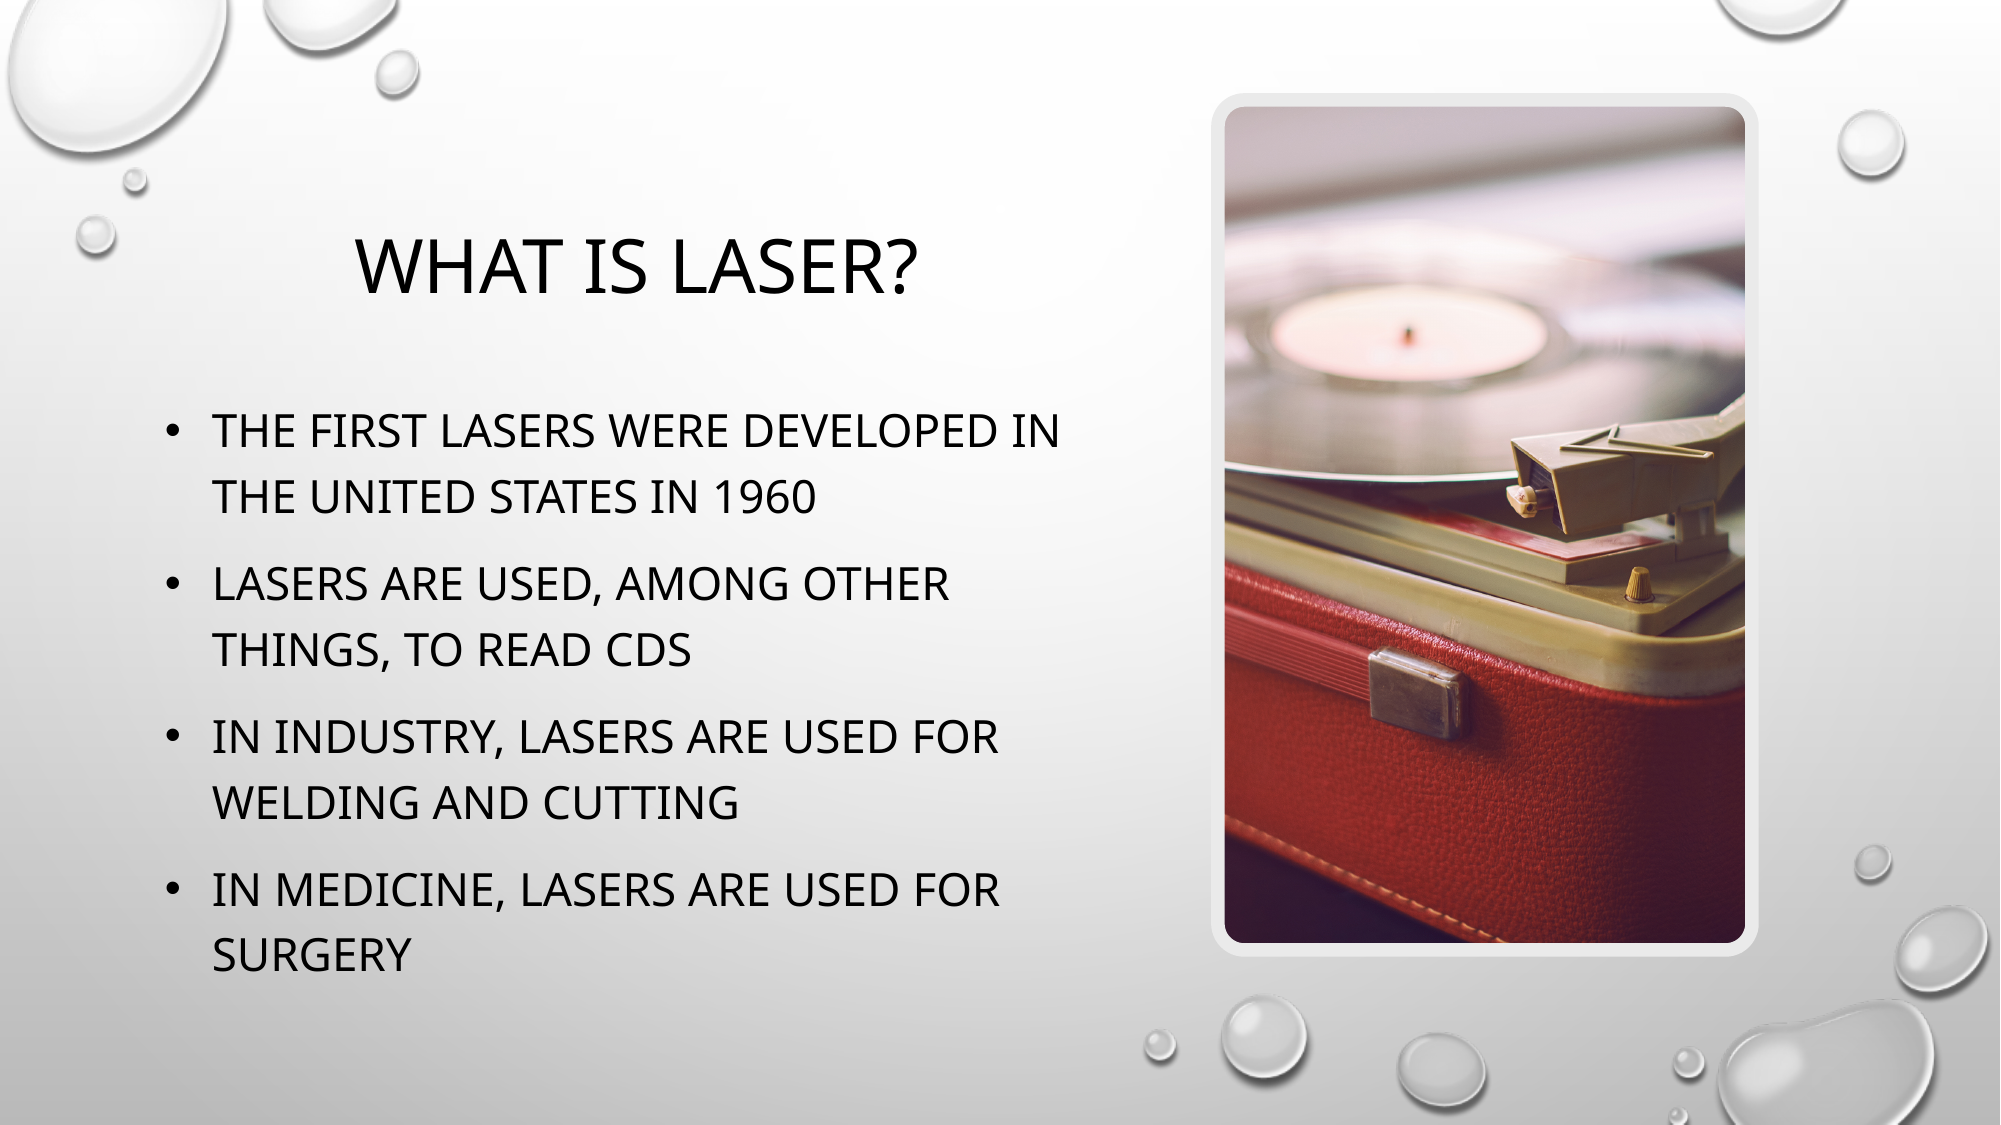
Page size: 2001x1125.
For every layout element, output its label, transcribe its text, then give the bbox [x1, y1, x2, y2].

title What is laser? [149, 99, 1124, 318]
list The first lasers were developed in the united states in 1960 Lasers are used, among other things, to read cds In industry, lasers are used for welding and cutting In medicine, lasers are used for surgery [149, 383, 1124, 1025]
picture [0, 0, 2000, 1125]
